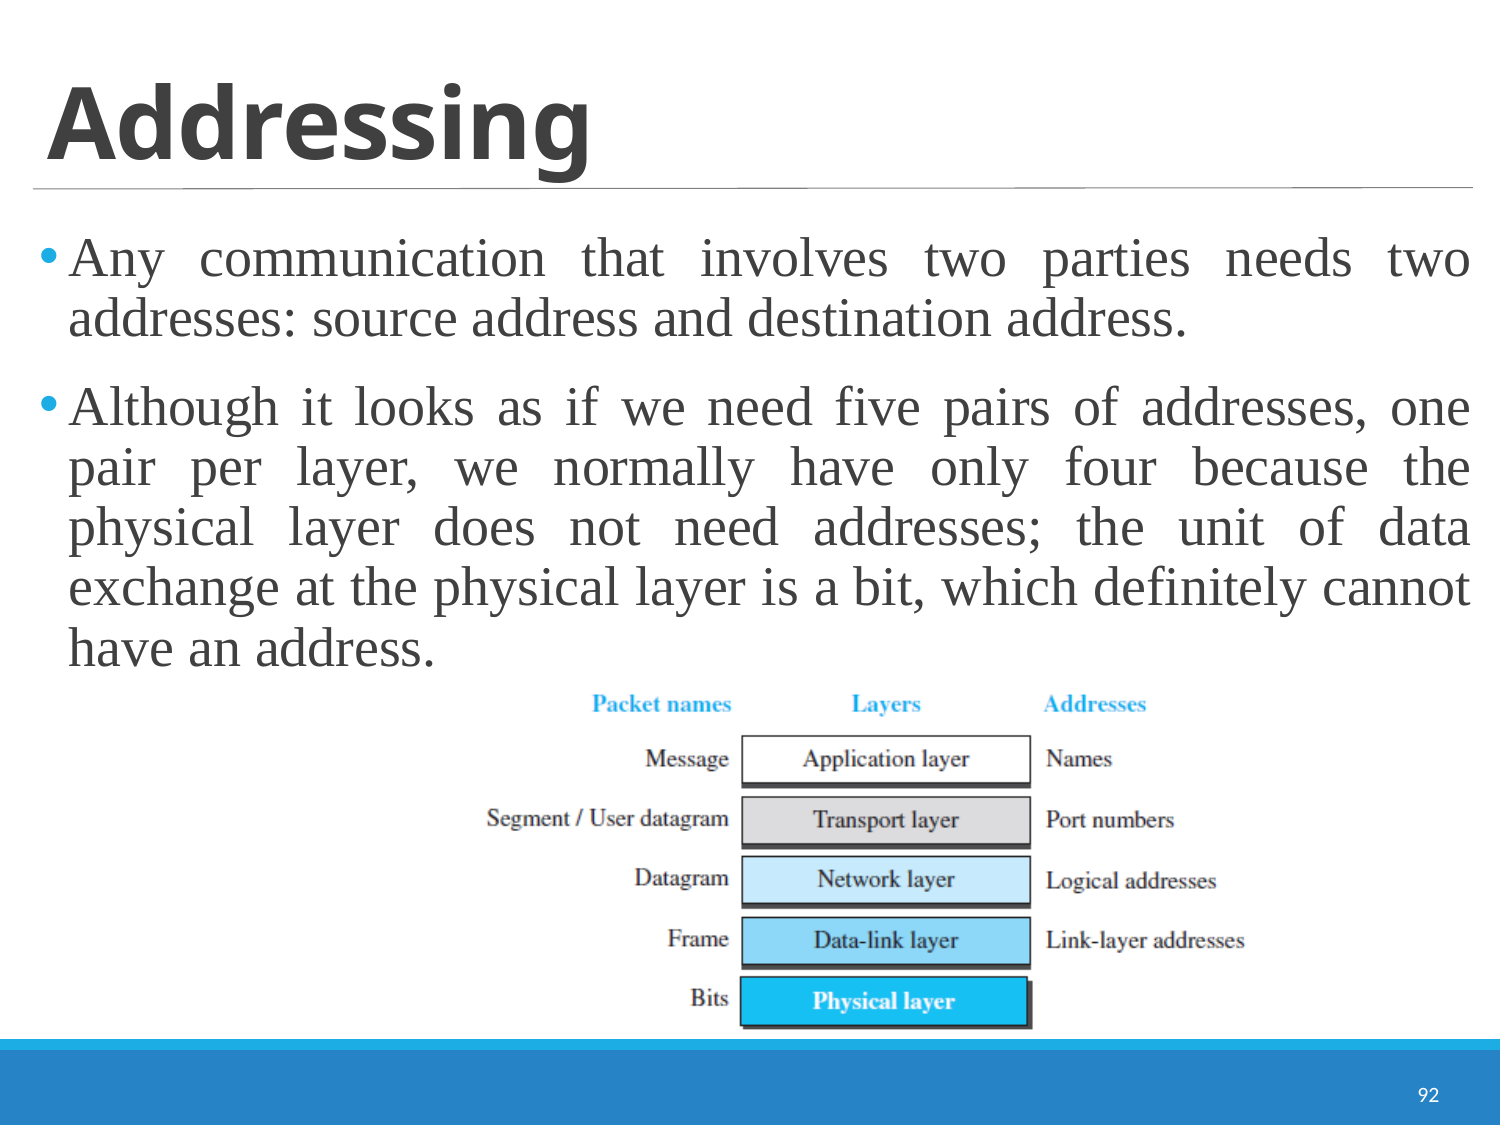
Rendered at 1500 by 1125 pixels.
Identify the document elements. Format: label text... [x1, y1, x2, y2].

title Addressing [32, 37, 1473, 188]
list Any communication that involves two parties needs two addresses: source address and destination address. Although it looks as if we need five pairs of addresses, one pair per layer, we normally have only four because the physical layer does not need addresses; the unit of data exchange at the physical layer is a bit, which definitely cannot have an address. [32, 220, 1473, 688]
picture [474, 686, 1263, 1040]
